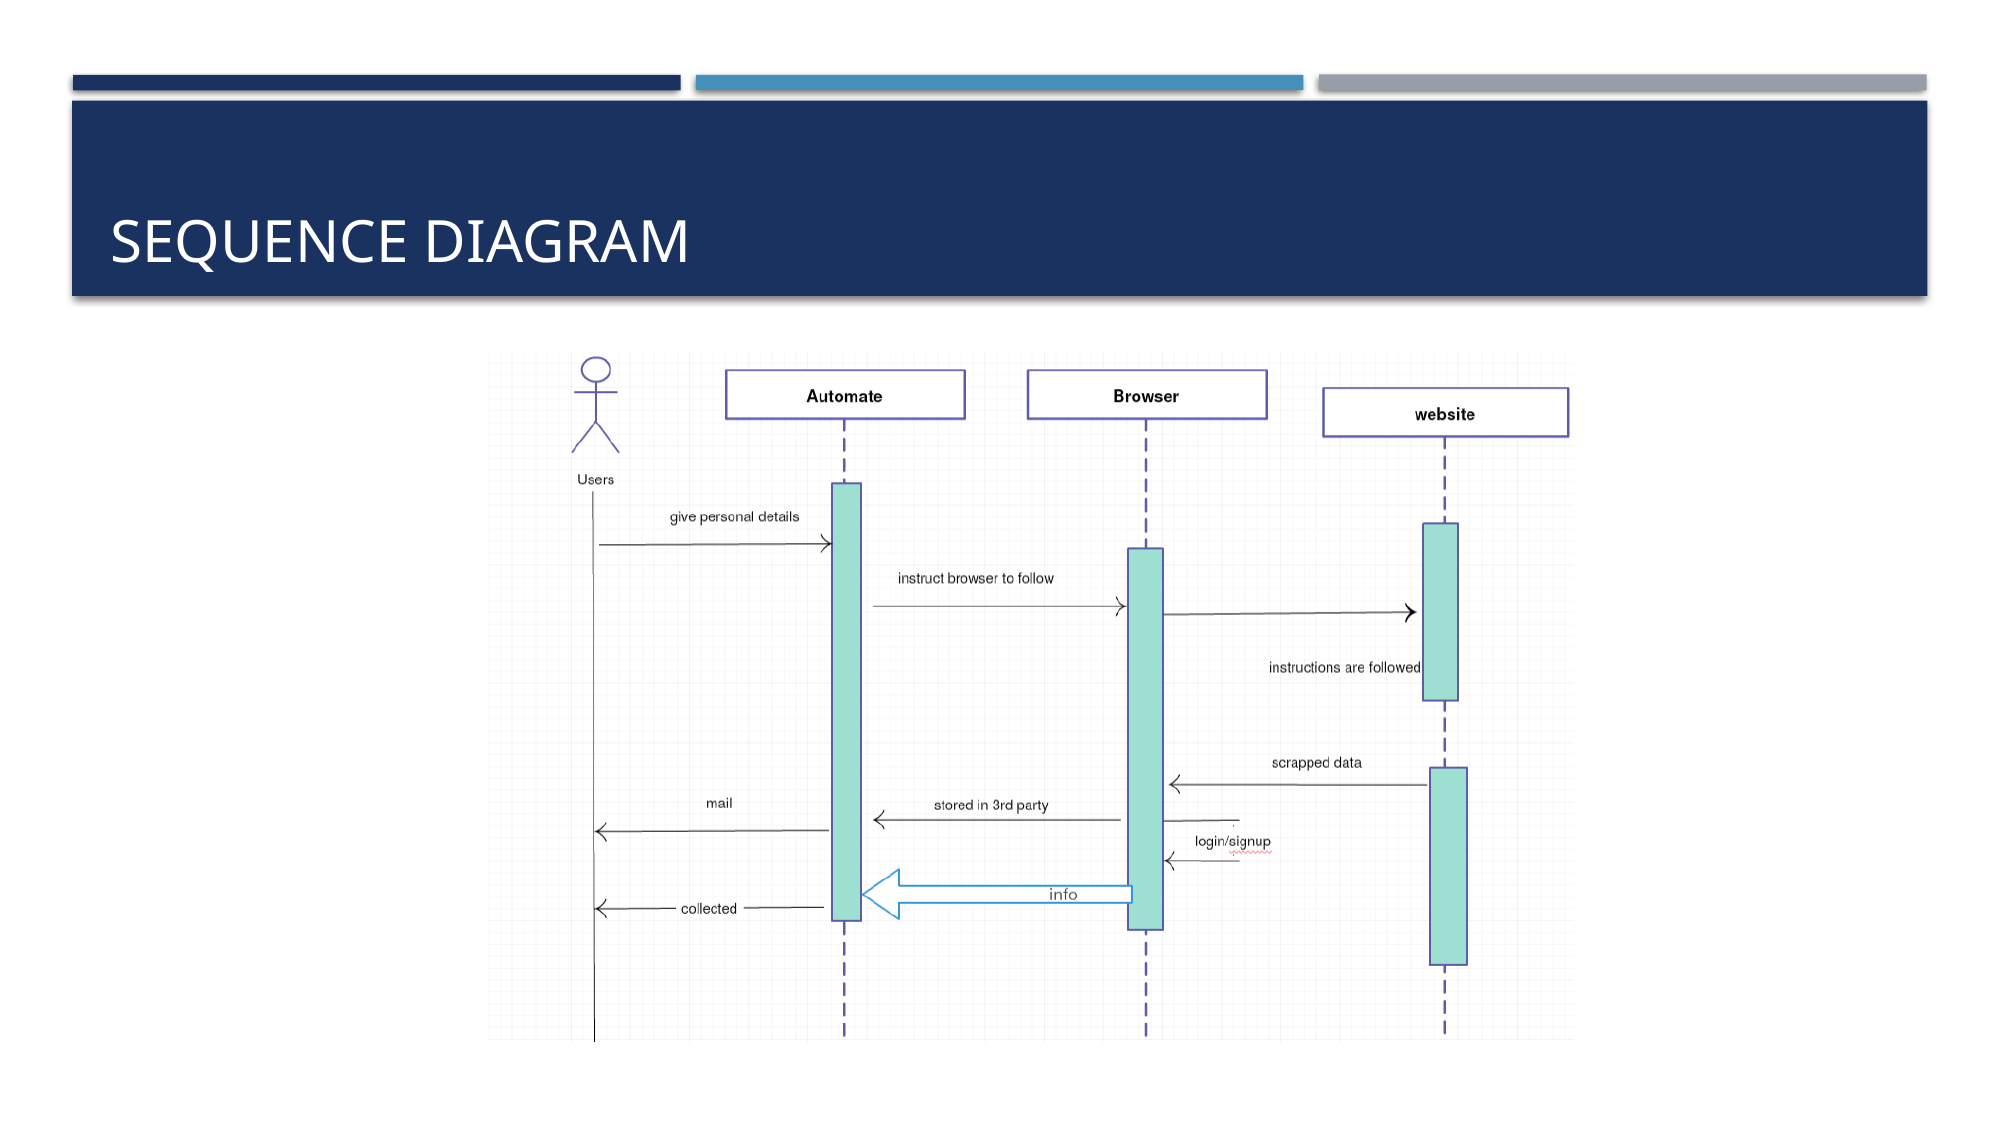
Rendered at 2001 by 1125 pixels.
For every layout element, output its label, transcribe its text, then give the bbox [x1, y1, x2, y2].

title Sequence diagram [95, 115, 1905, 282]
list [488, 352, 1574, 1042]
